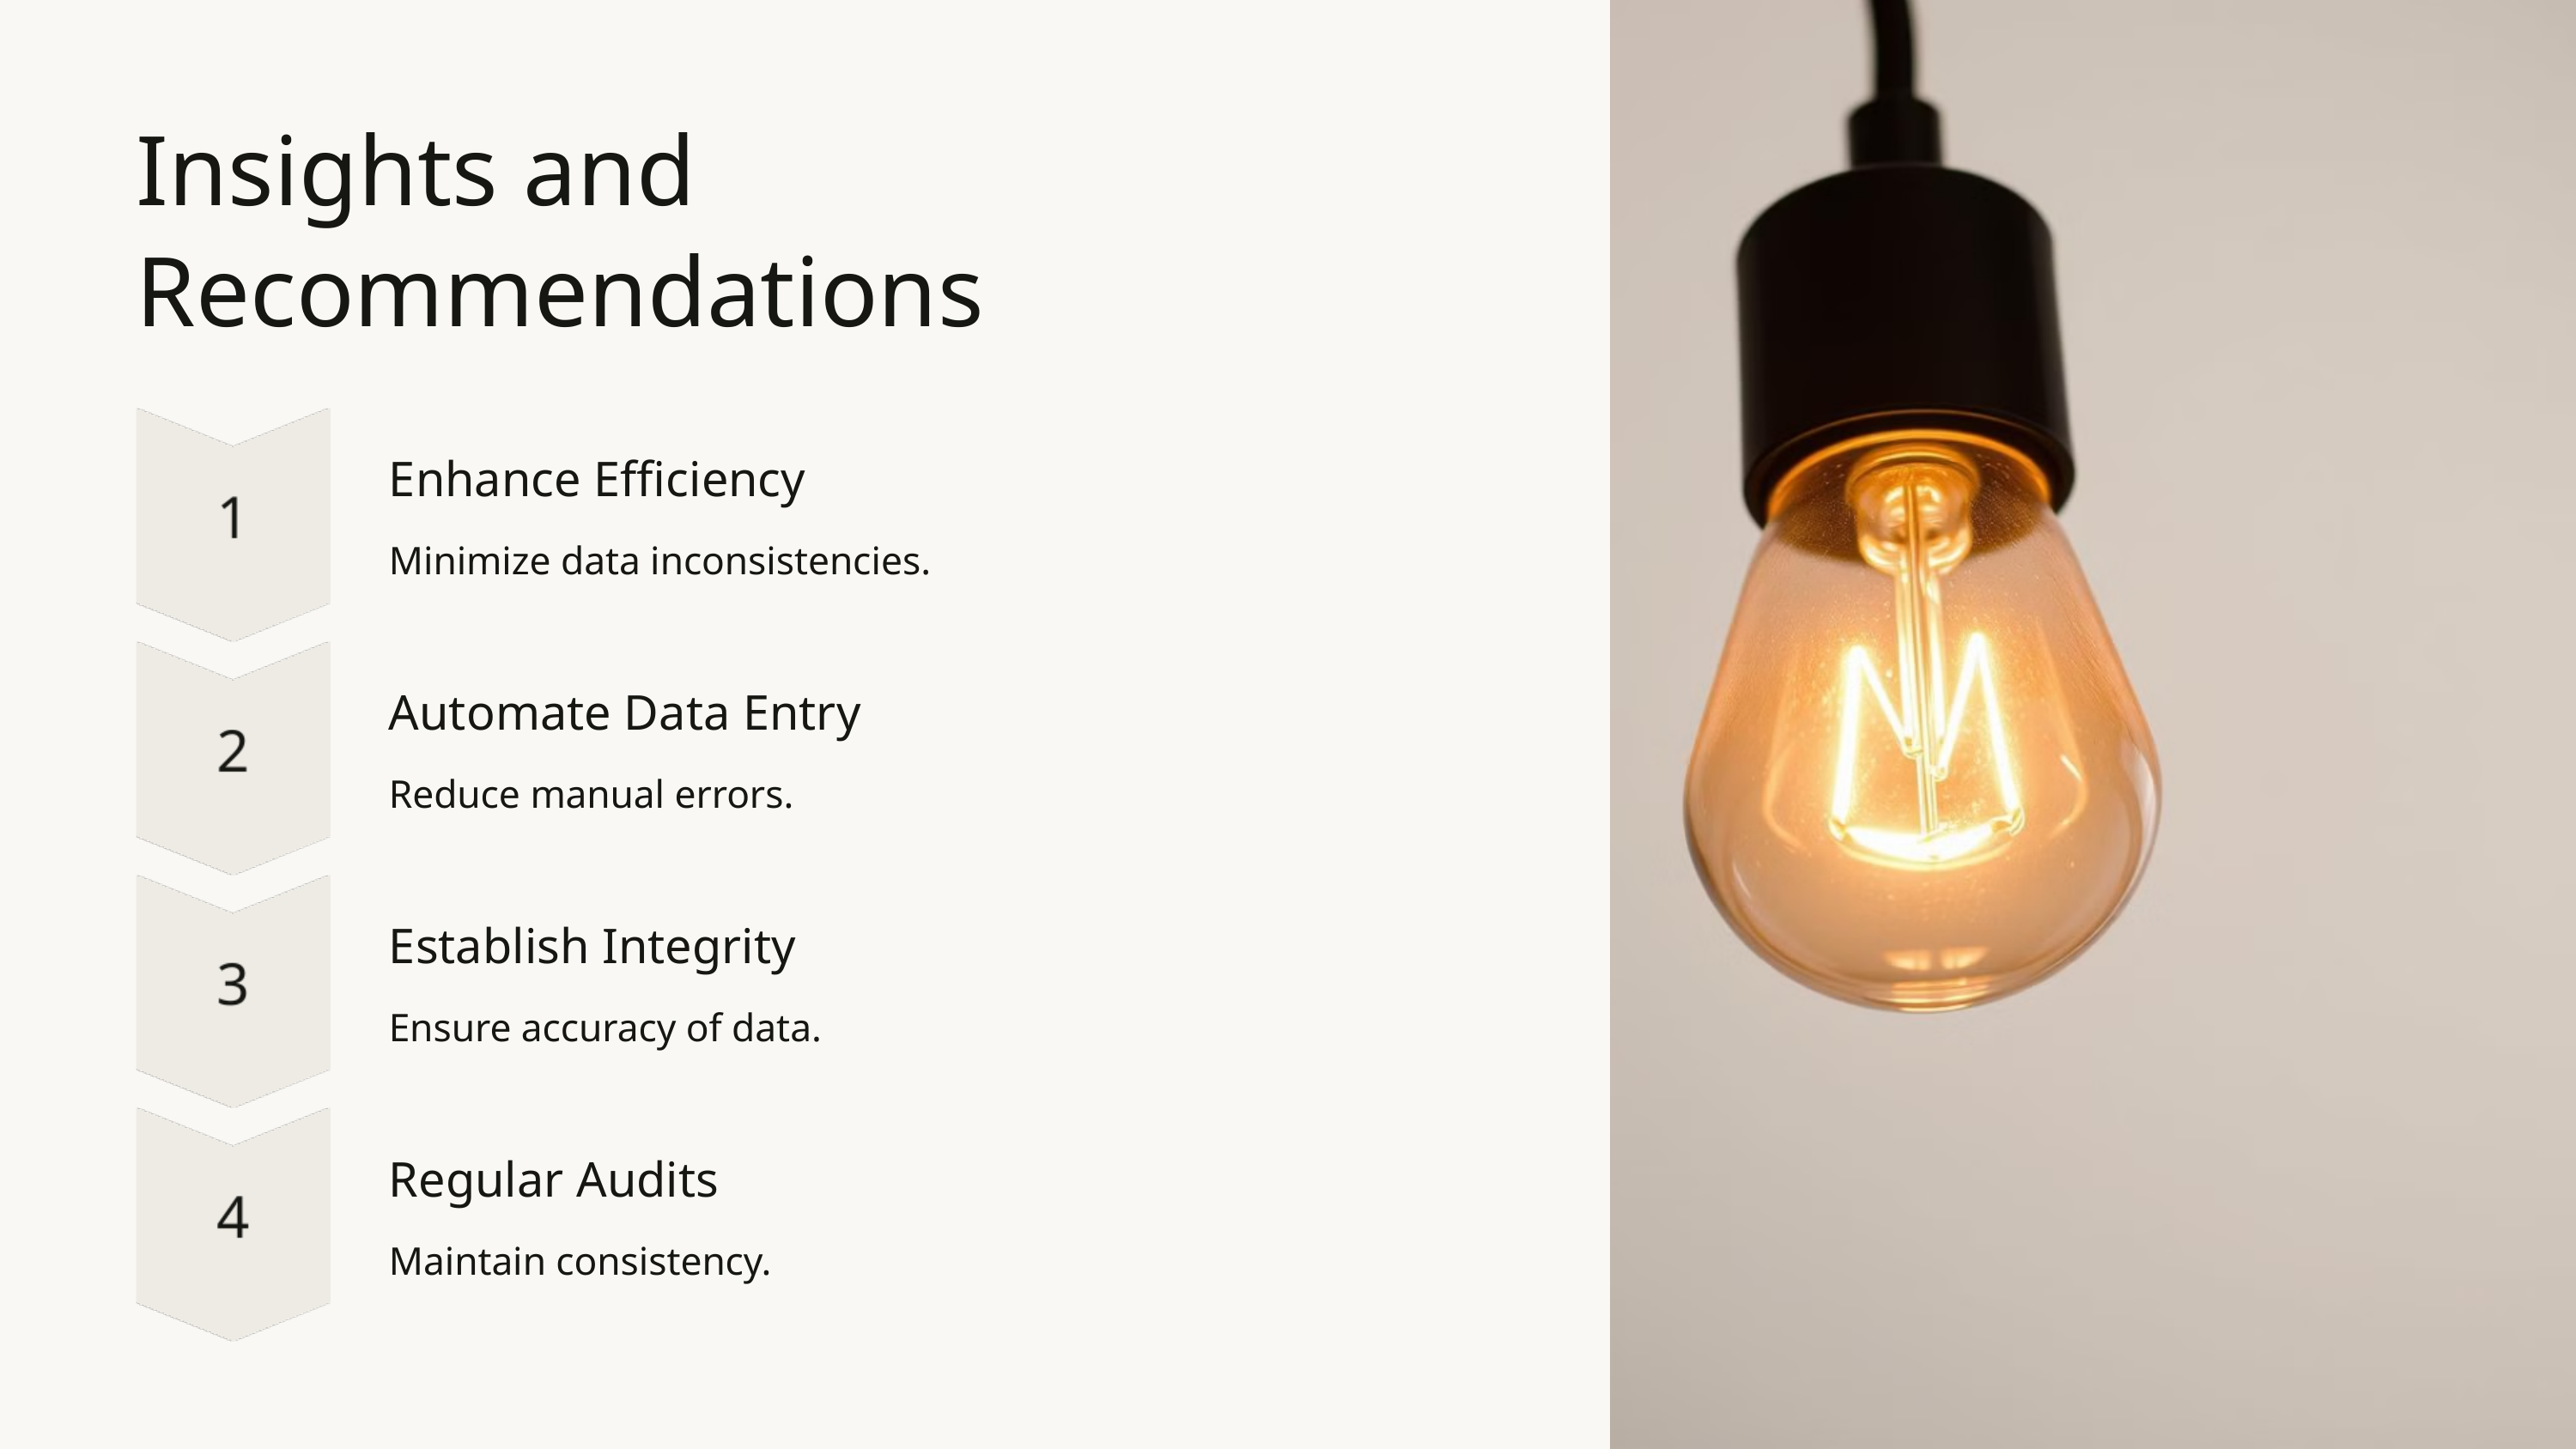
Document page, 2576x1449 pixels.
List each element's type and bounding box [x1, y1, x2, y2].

text_box [388, 1146, 876, 1209]
text_box [0, 0, 2576, 1449]
text_box [388, 680, 876, 742]
text_box [388, 764, 1474, 828]
text_box [388, 997, 1474, 1061]
text_box [136, 106, 1474, 370]
text_box [388, 913, 876, 975]
text_box [388, 530, 1474, 594]
text_box [388, 1230, 1474, 1294]
text_box [388, 446, 876, 508]
